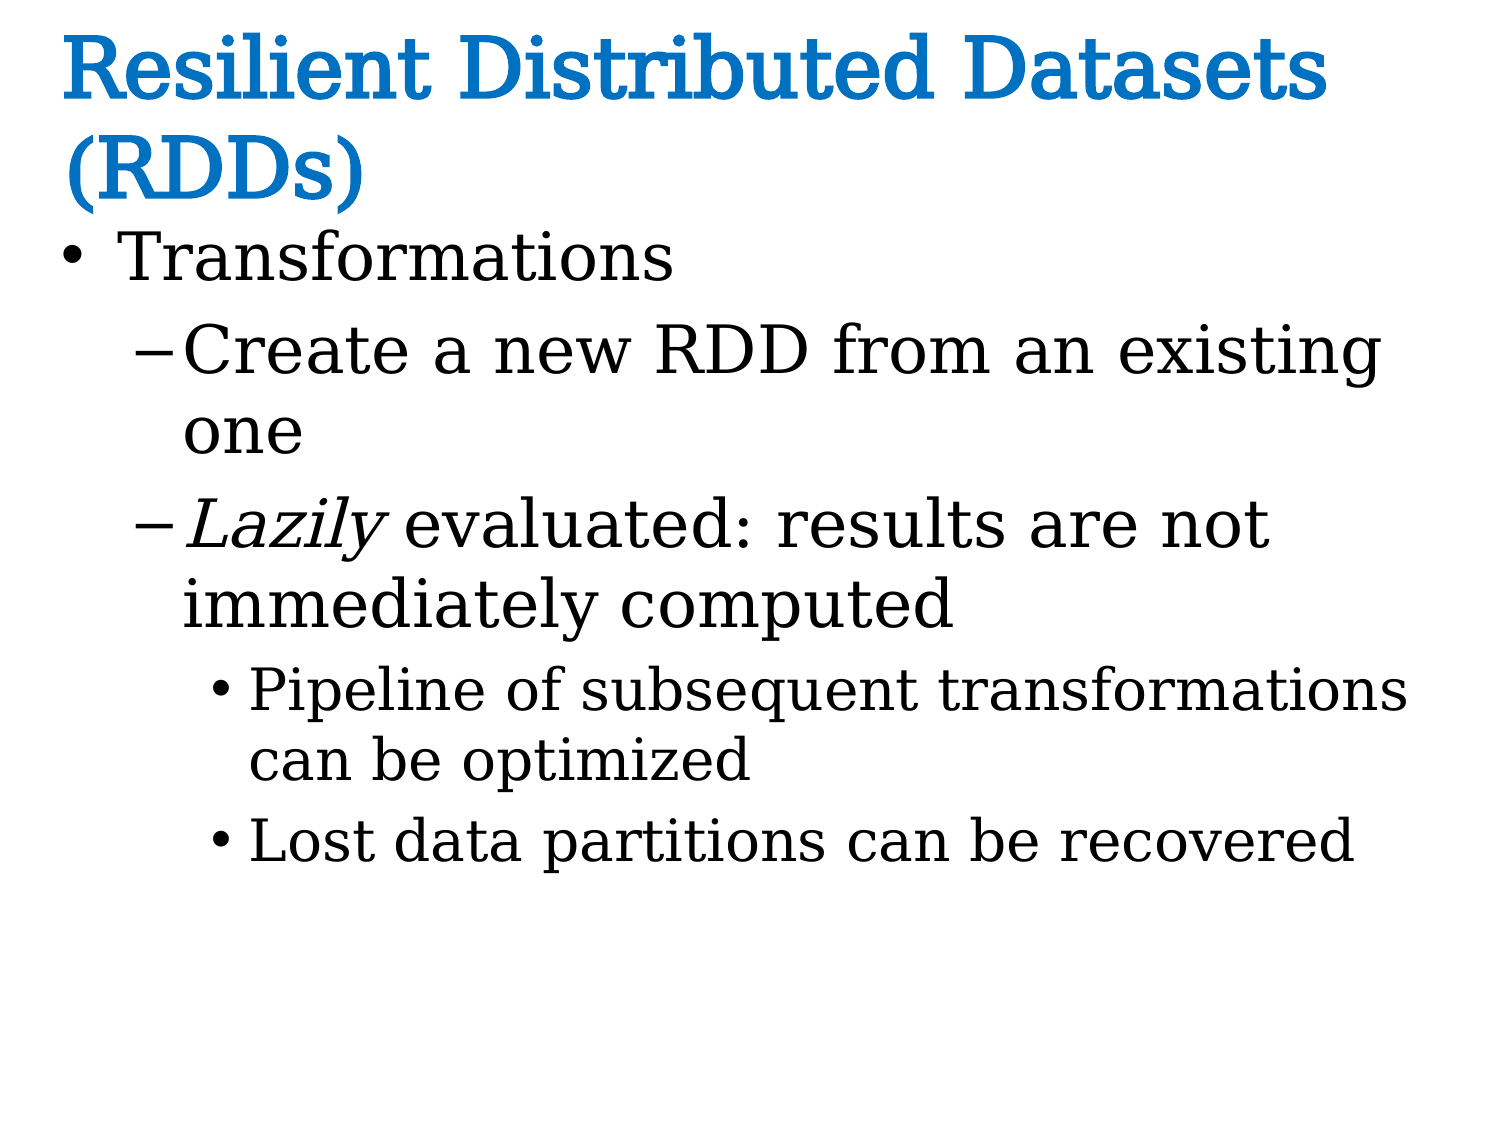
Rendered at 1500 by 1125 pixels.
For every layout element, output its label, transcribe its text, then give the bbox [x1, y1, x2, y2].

list Transformations Create a new RDD from an existing one Lazily evaluated: results are not immediately computed Pipeline of subsequent transformations can be optimized Lost data partitions can be recovered [45, 206, 1465, 1043]
title Resilient Distributed Datasets (RDDs) [45, 47, 1465, 180]
